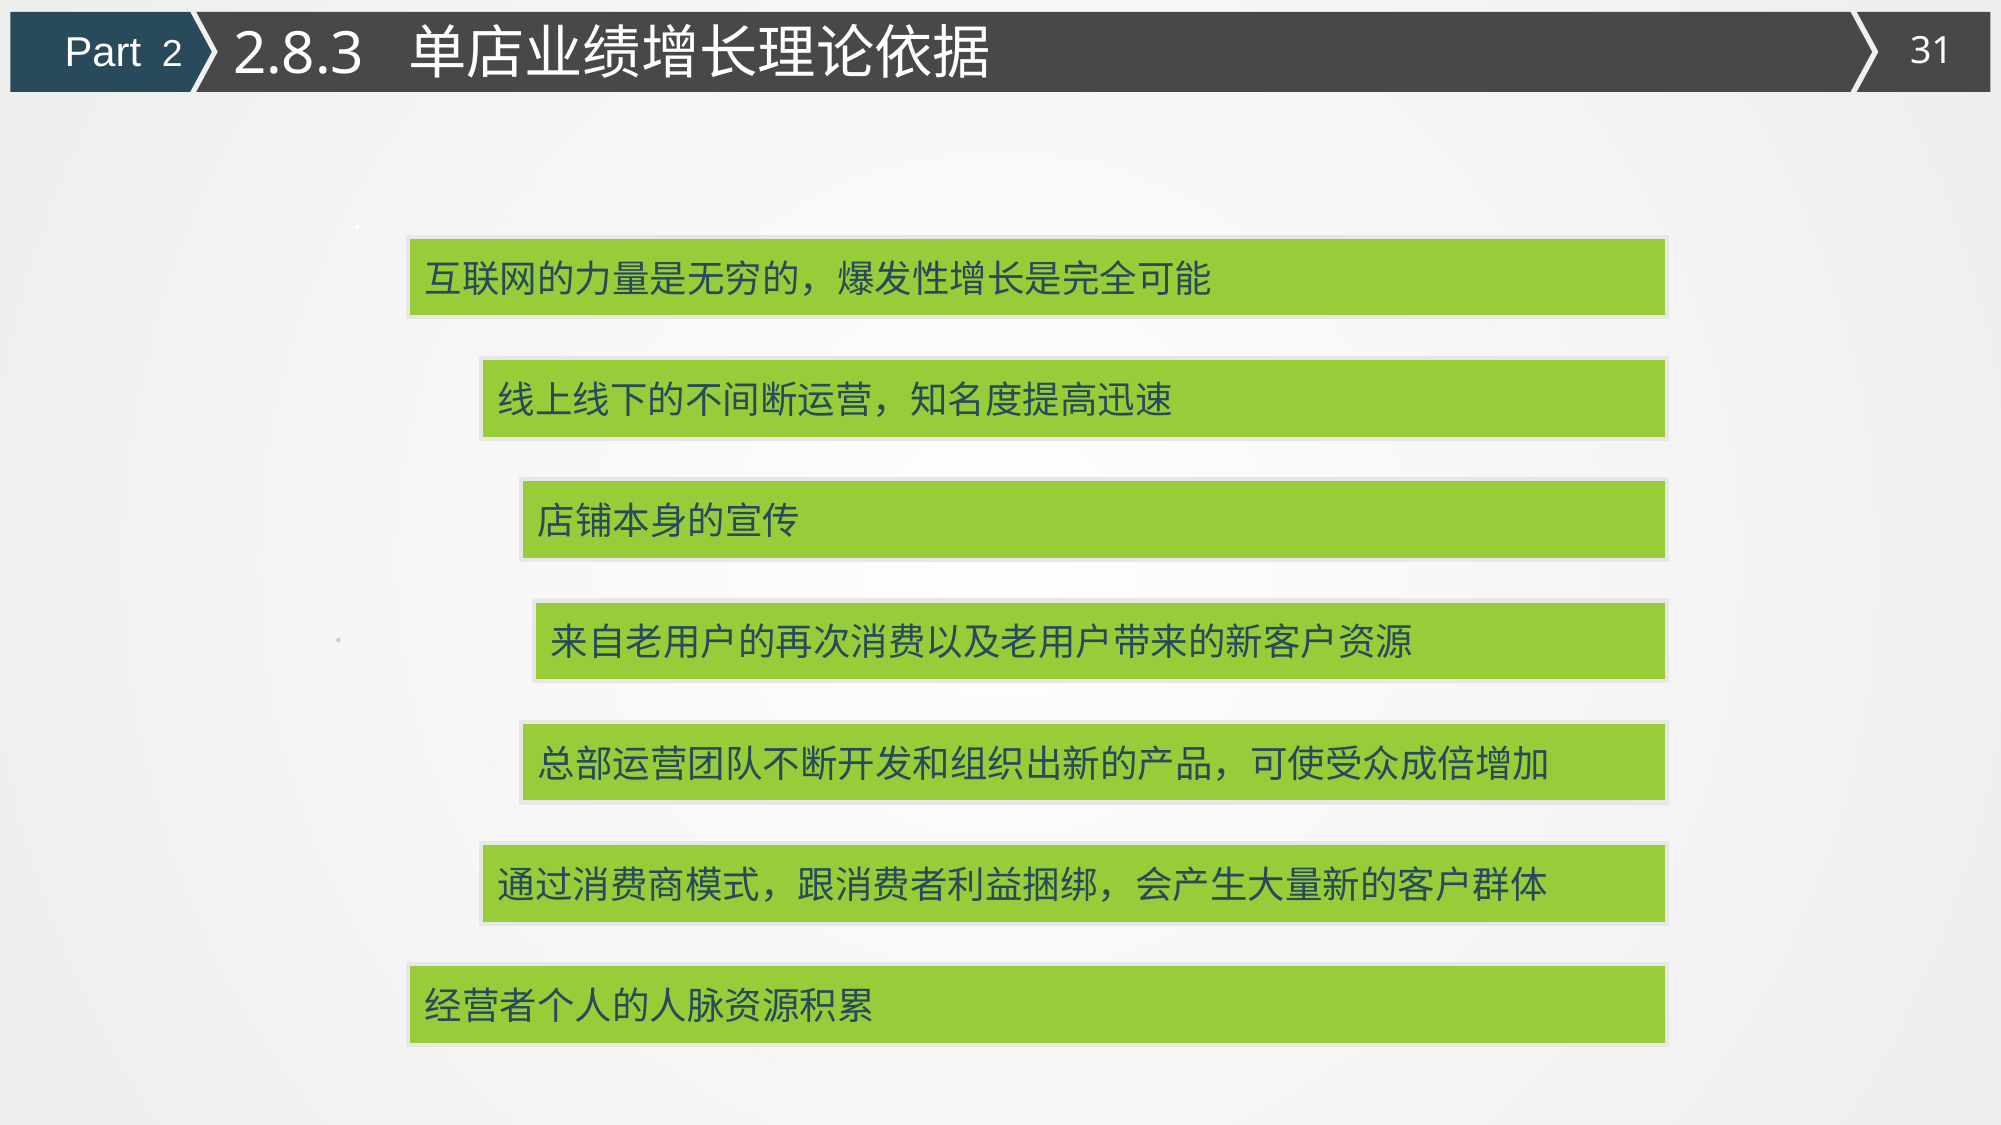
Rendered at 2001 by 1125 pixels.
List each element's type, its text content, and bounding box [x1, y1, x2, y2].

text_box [333, 160, 1668, 1051]
picture [0, 0, 2001, 1125]
text_box 2.8.3 单店业绩增长理论依据 [218, 7, 1046, 93]
text_box Part 2 [22, 17, 198, 83]
